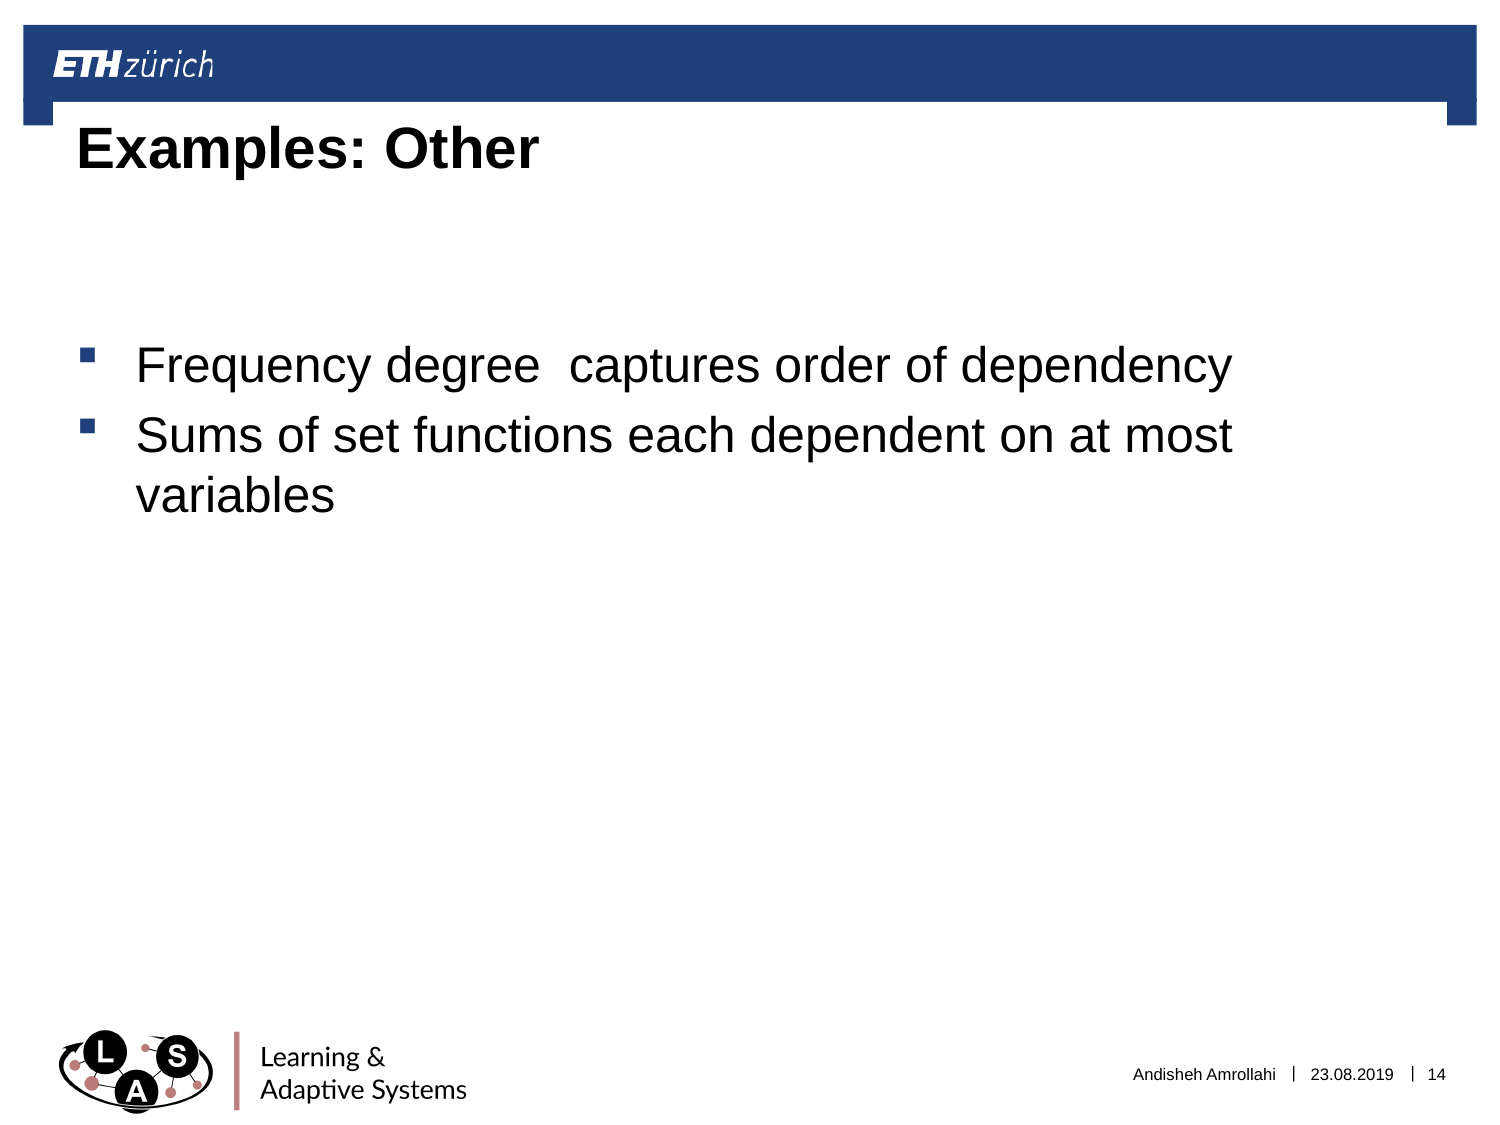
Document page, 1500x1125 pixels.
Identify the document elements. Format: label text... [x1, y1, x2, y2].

footer Andisheh Amrollahi [750, 1034, 1277, 1112]
slide_number 14 [1415, 1034, 1459, 1112]
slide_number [1302, 1034, 1403, 1112]
picture [54, 1028, 469, 1116]
title Examples: Other [53, 101, 1447, 262]
